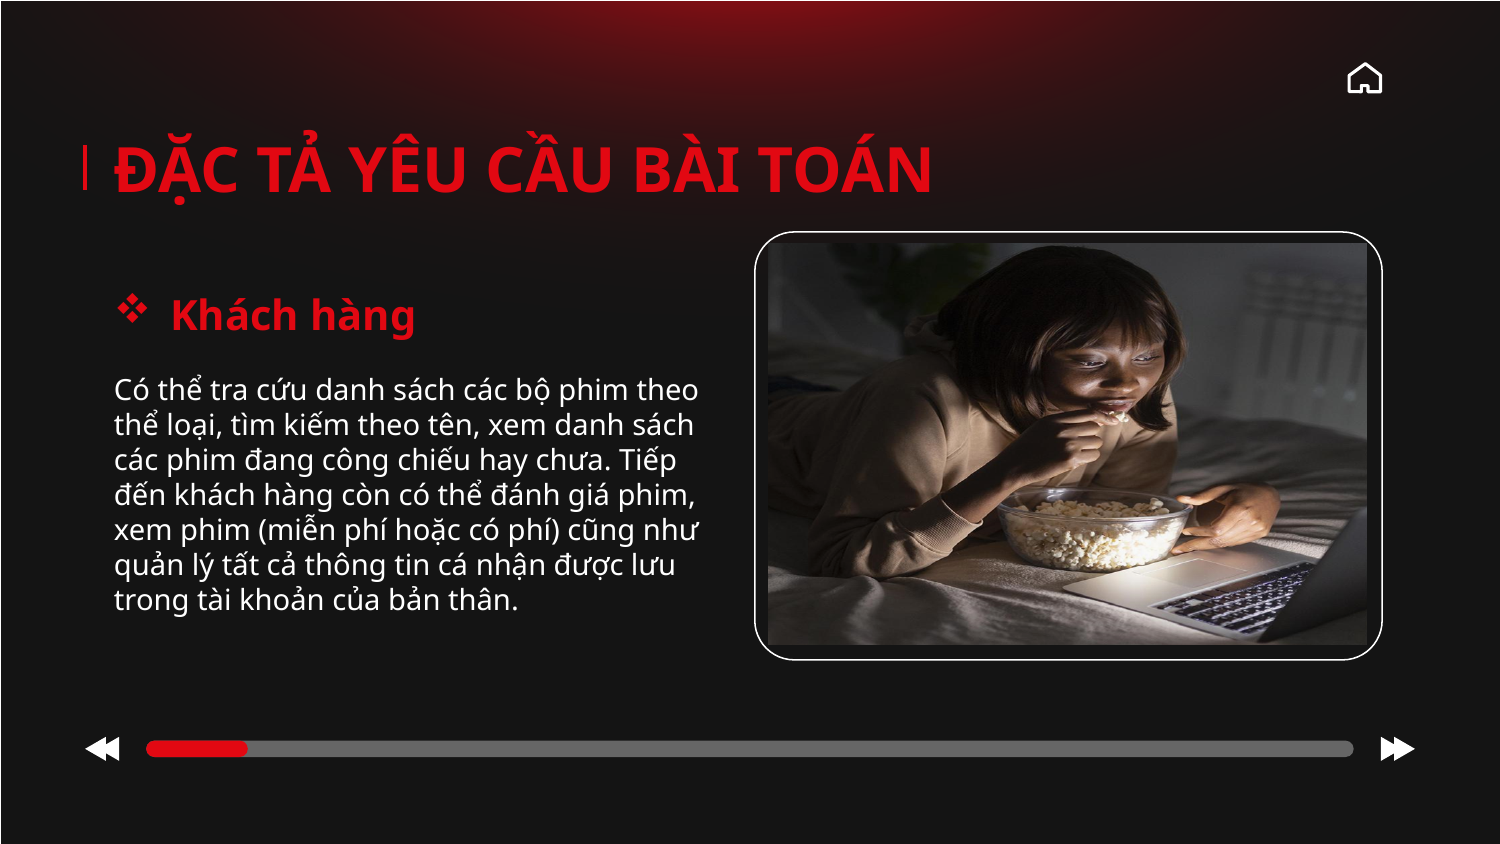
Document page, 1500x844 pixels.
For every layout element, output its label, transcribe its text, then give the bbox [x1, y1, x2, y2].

title ĐẶC TẢ YÊU CẦU BÀI TOÁN [98, 120, 1003, 215]
text_box [106, 736, 120, 761]
picture [2, 2, 1500, 844]
text_box [773, 654, 1364, 660]
text_box [1380, 736, 1394, 761]
subtitle Có thể tra cứu danh sách các bộ phim theo thể loại, tìm kiếm theo tên, xem danh sách các phim đang công chiếu hay chưa. Tiếp đến khách hàng còn có thể đánh giá phim, xem phim (miễn phí hoặc có phí) cũng như quản lý tất cả thông tin cá nhận được lưu trong tài khoản của bản thân. [98, 356, 724, 622]
text_box [1394, 736, 1415, 761]
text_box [145, 740, 1354, 758]
title Khách hàng [98, 270, 576, 357]
text_box [1349, 63, 1381, 92]
text_box [754, 246, 764, 645]
text_box [768, 231, 1383, 647]
text_box [85, 736, 106, 761]
